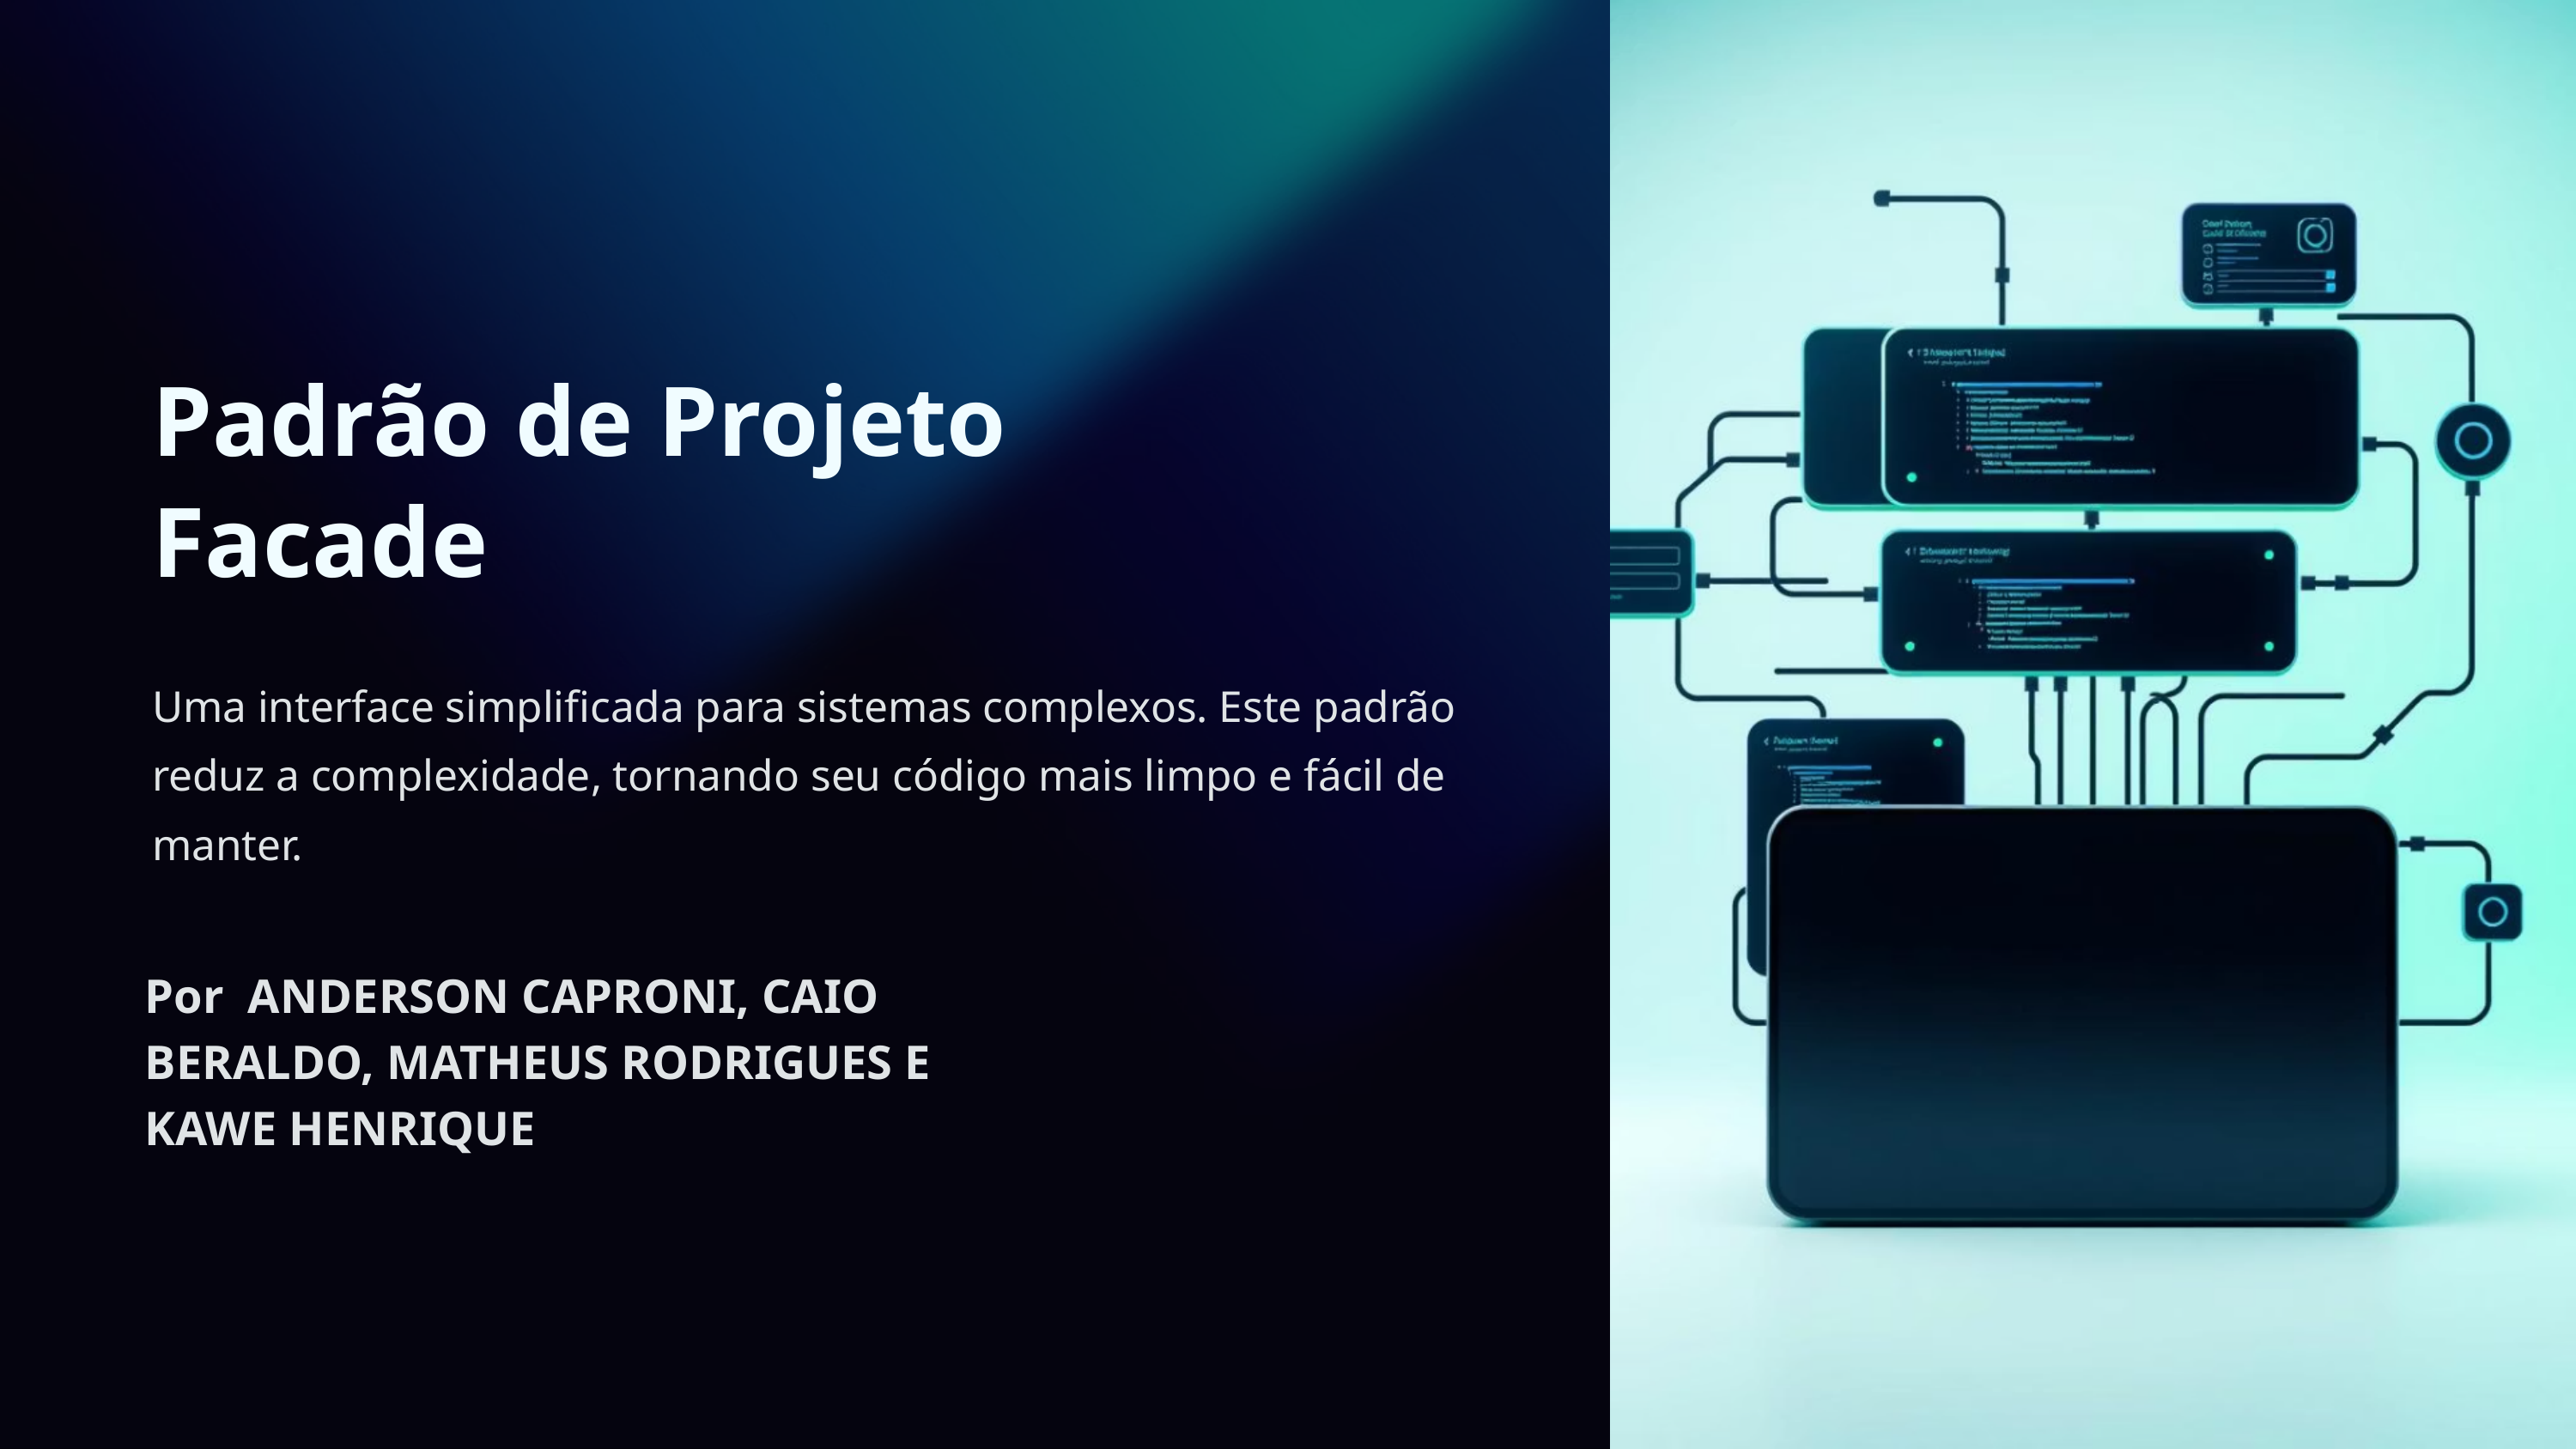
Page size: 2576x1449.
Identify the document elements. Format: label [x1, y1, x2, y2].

text_box [0, 0, 2576, 1449]
